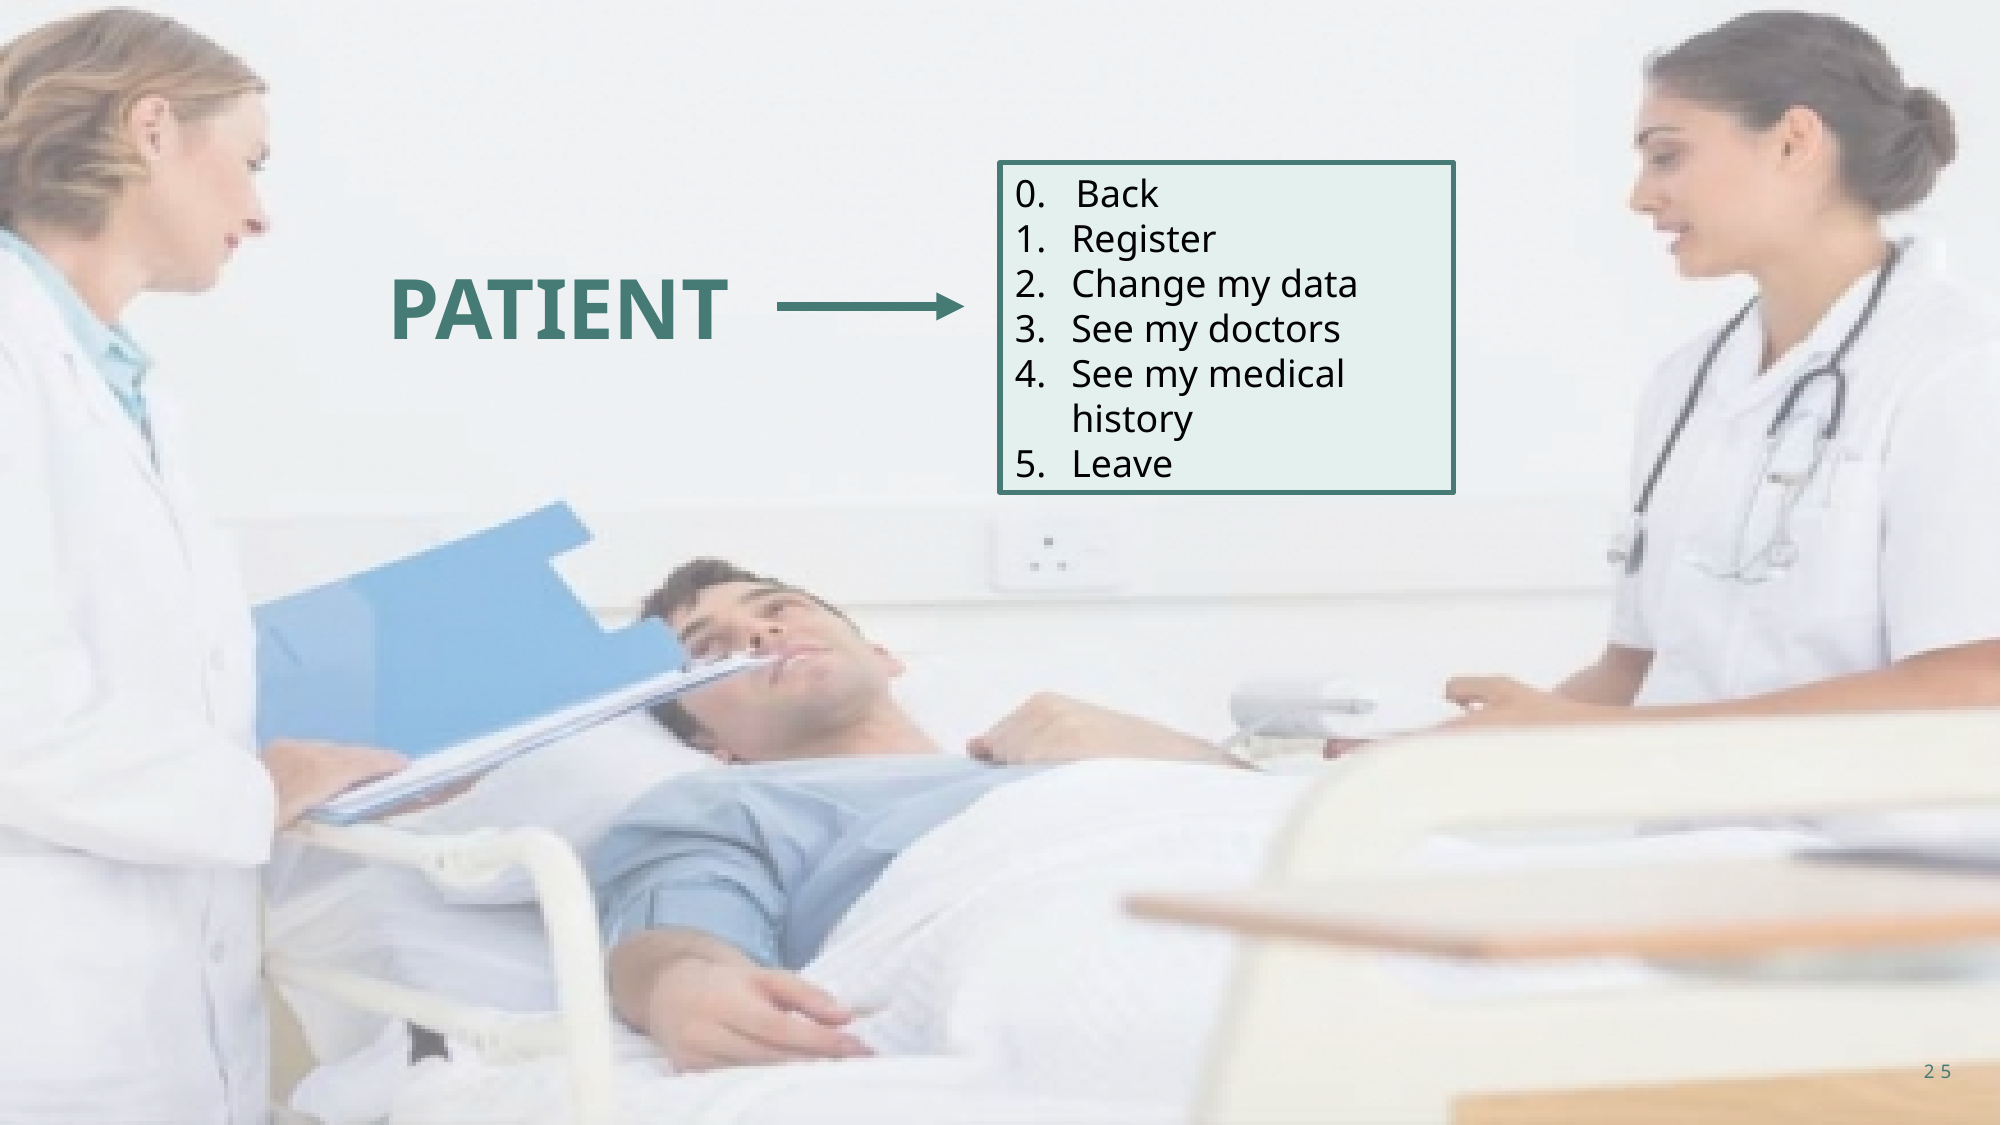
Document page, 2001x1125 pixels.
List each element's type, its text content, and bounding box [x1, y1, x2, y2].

slide_number 25 [1823, 1042, 1967, 1103]
text_box PATIENT [372, 248, 762, 364]
text_box 0. Back Register Change my data See my doctors See my medical history Leave [999, 162, 1454, 493]
